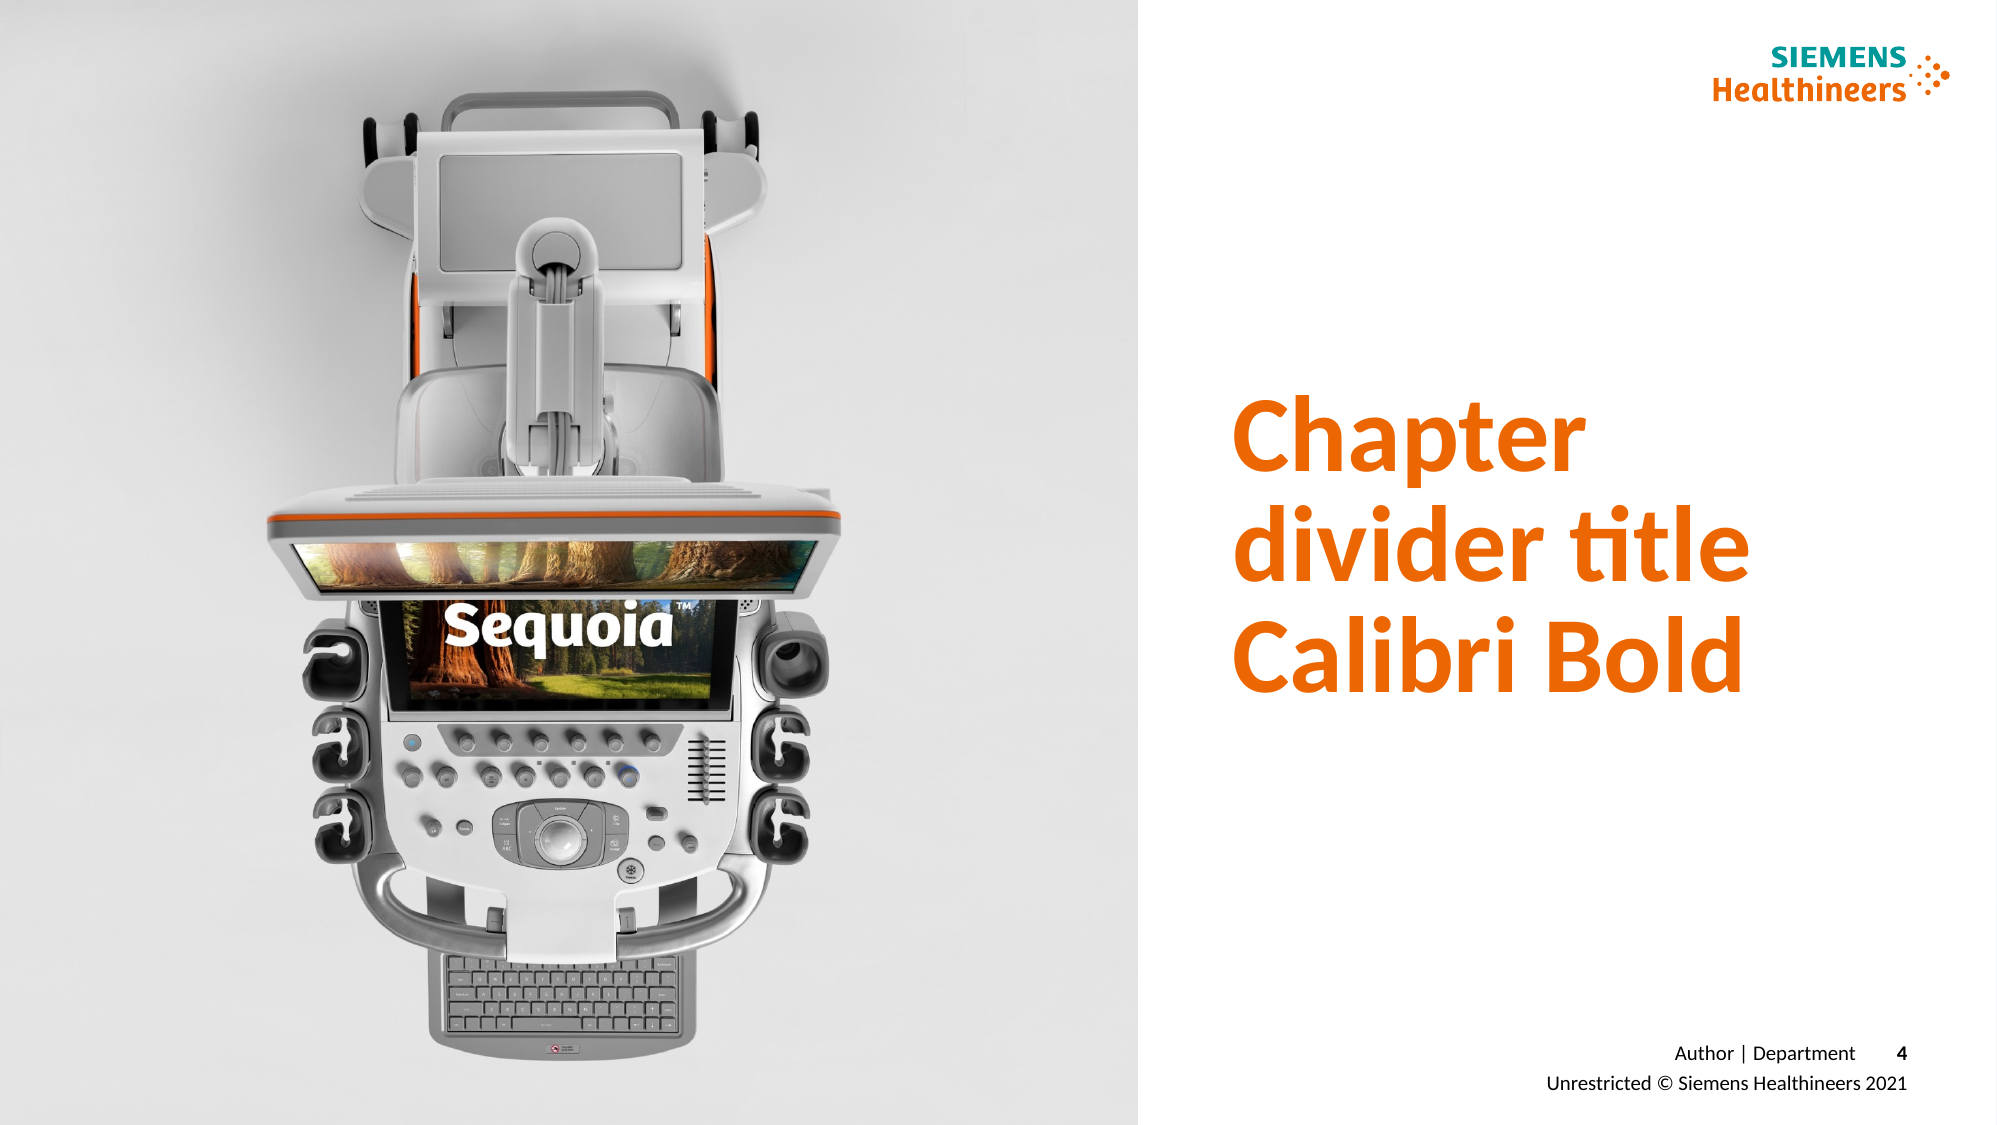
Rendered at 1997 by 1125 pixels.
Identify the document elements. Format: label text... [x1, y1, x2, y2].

subtitle Chapter divider title Calibri Bold [1232, 382, 1908, 810]
footer Author | Department [1321, 1040, 1856, 1064]
picture [0, 0, 1139, 1125]
